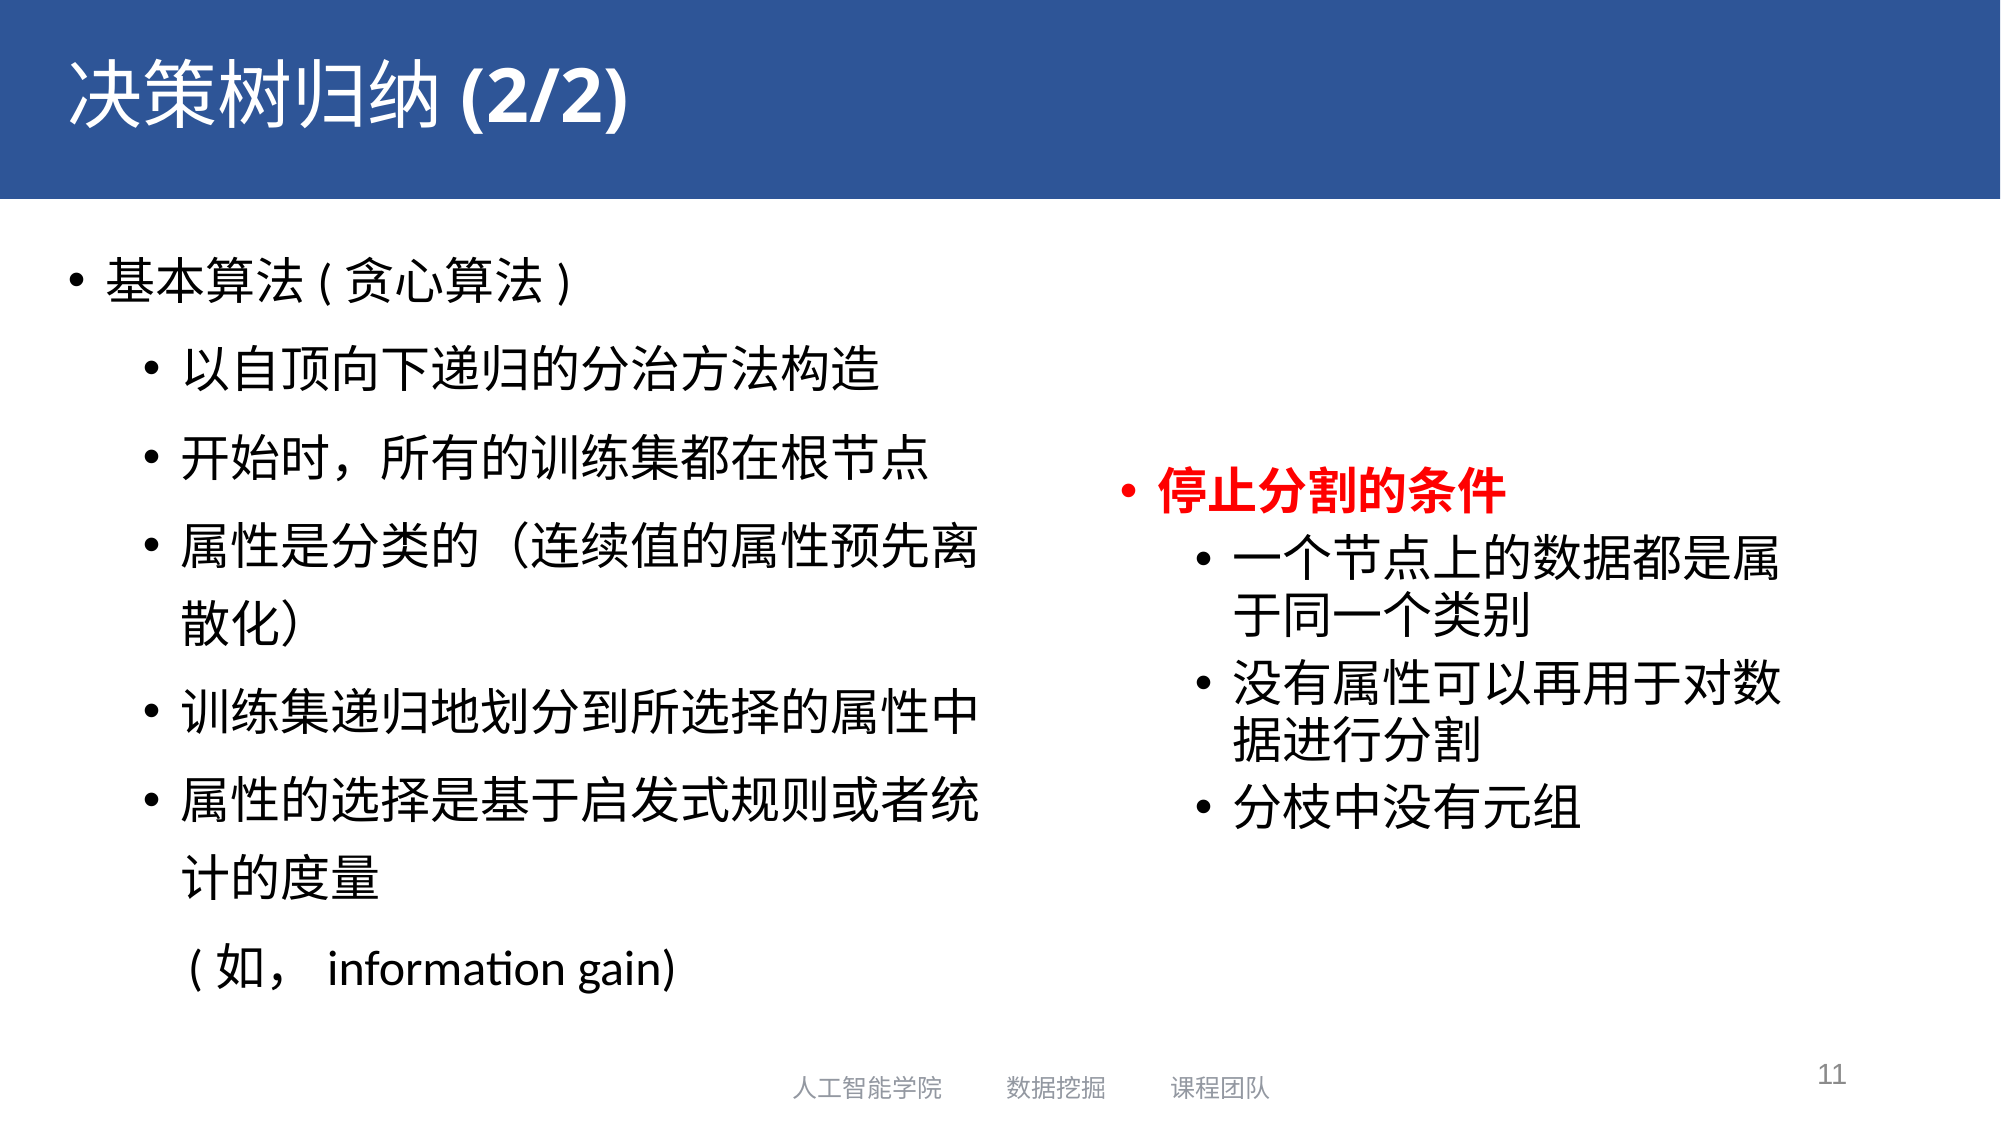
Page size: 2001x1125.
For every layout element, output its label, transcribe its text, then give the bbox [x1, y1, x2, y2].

title 决策树归纳(2/2) [52, 23, 1753, 174]
footer 人工智能学院 数据挖掘 课程团队 [694, 1057, 1370, 1118]
slide_number 11 [1412, 1042, 1863, 1103]
text_box 停止分割的条件 一个节点上的数据都是属于同一个类别 没有属性可以再用于对数据进行分割 分枝中没有元组 [1104, 456, 1804, 917]
list 基本算法(贪心算法) 以自顶向下递归的分治方法构造 开始时，所有的训练集都在根节点 属性是分类的（连续值的属性预先离散化） 训练集递归地划分到所选择的属性中 属性的选择是基于启发式规则或者统计的度量 (如，information gain) [52, 223, 1000, 1010]
